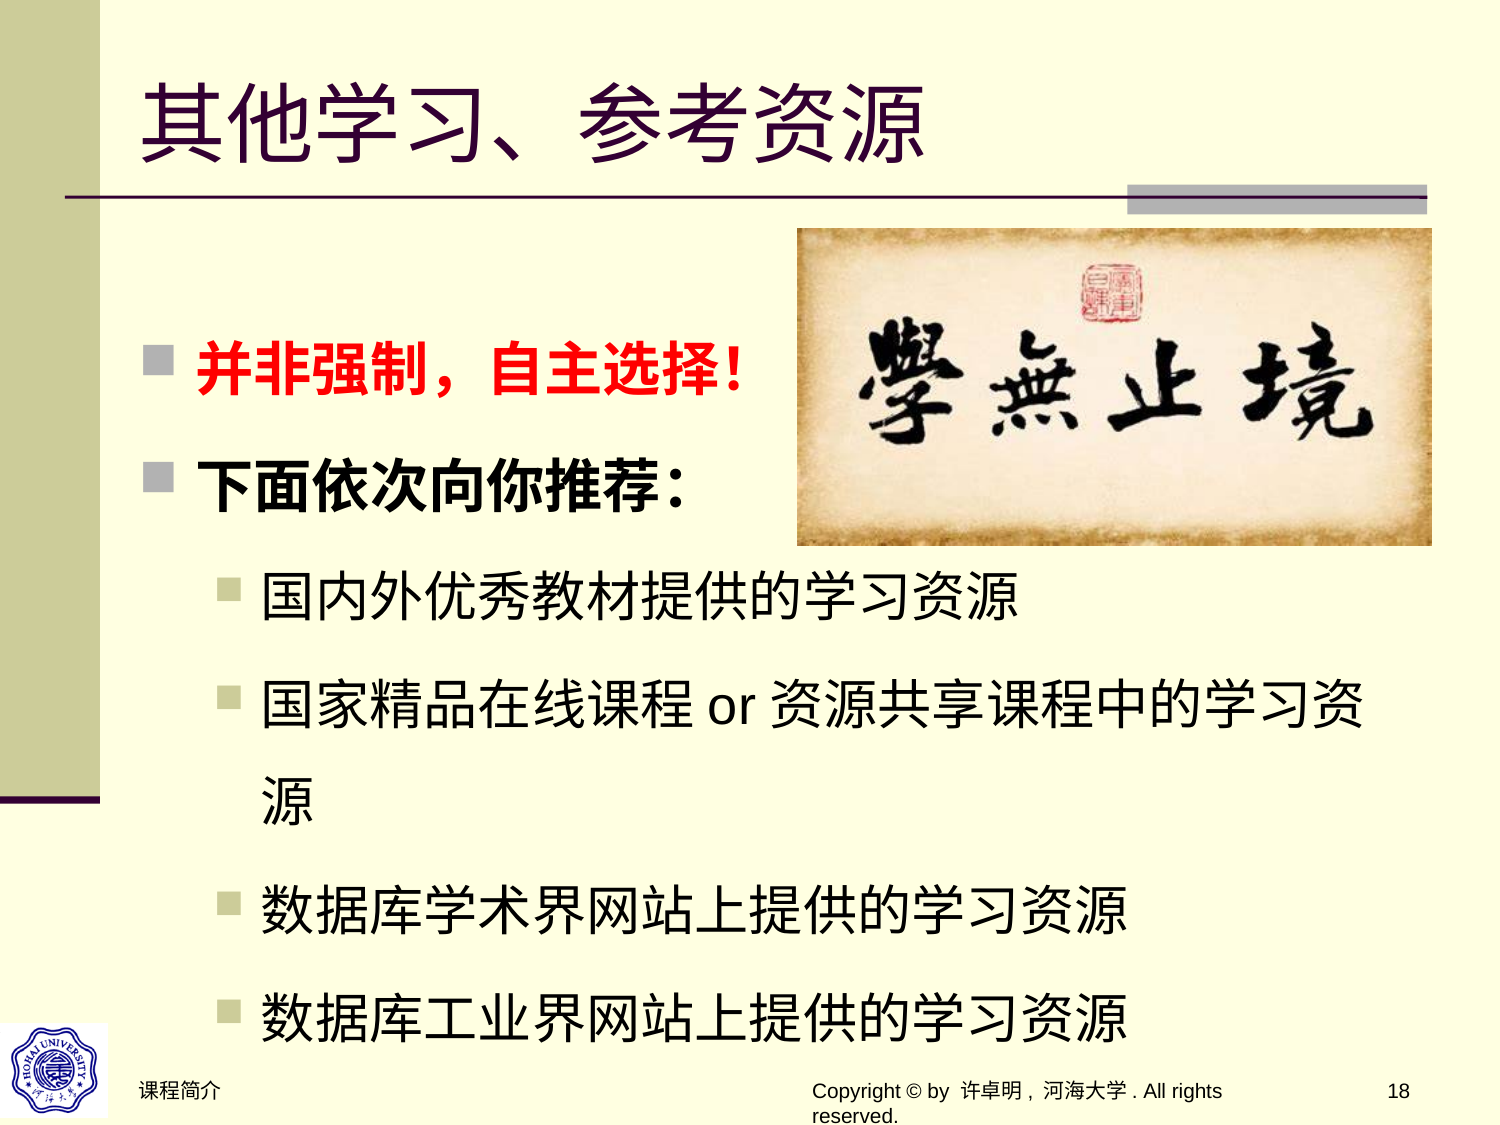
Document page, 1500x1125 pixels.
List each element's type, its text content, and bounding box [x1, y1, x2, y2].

slide_number Copyright © by 许卓明, 河海大学. All rights reserved. [797, 1070, 1317, 1124]
title 其他学习、参考资源 [123, 45, 1426, 197]
footer 课程简介 [123, 1070, 786, 1124]
picture [0, 1023, 108, 1118]
slide_number 18 [1328, 1070, 1425, 1124]
picture [796, 228, 1433, 547]
list 并非强制，自主选择！ 下面依次向你推荐： 国内外优秀教材提供的学习资源 国家精品在线课程or资源共享课程中的学习资源 数据库学术界网站上提供的学习资源 数据库工业界网站上提供的学习资源 [123, 207, 1426, 1059]
